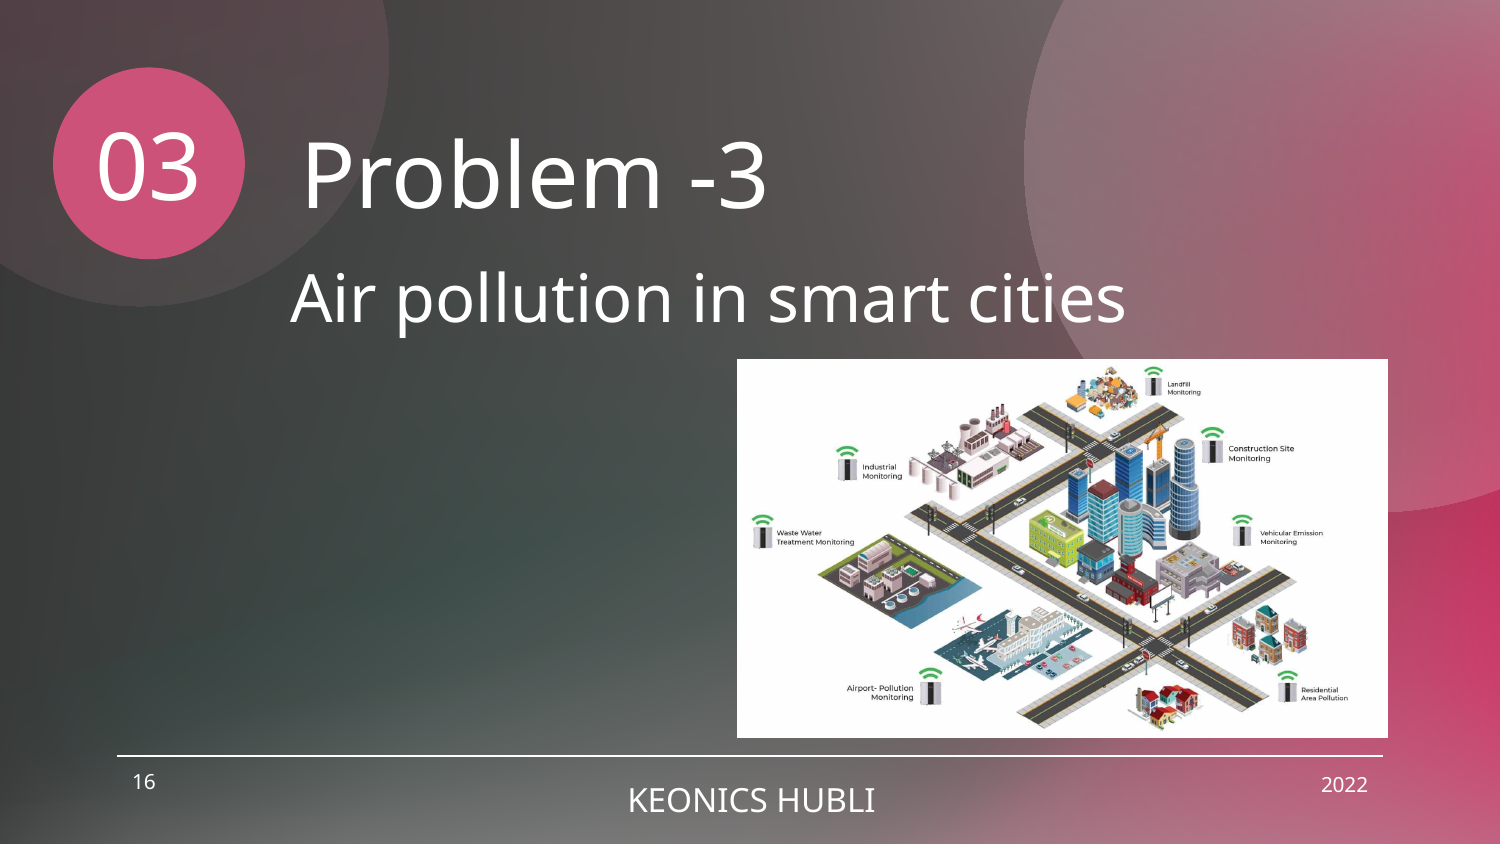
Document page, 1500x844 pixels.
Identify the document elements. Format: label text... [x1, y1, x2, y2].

picture [0, 264, 1500, 844]
text_box 03 [64, 100, 234, 227]
subtitle 2022 [1202, 758, 1383, 809]
title Air pollution in smart cities [275, 226, 1300, 365]
text_box [53, 118, 64, 208]
subtitle Problem -3 [262, 122, 895, 223]
text_box [77, 227, 221, 260]
picture [324, 0, 1063, 226]
text_box [234, 119, 245, 208]
slide_number 16 [116, 757, 192, 808]
text_box [76, 67, 221, 100]
